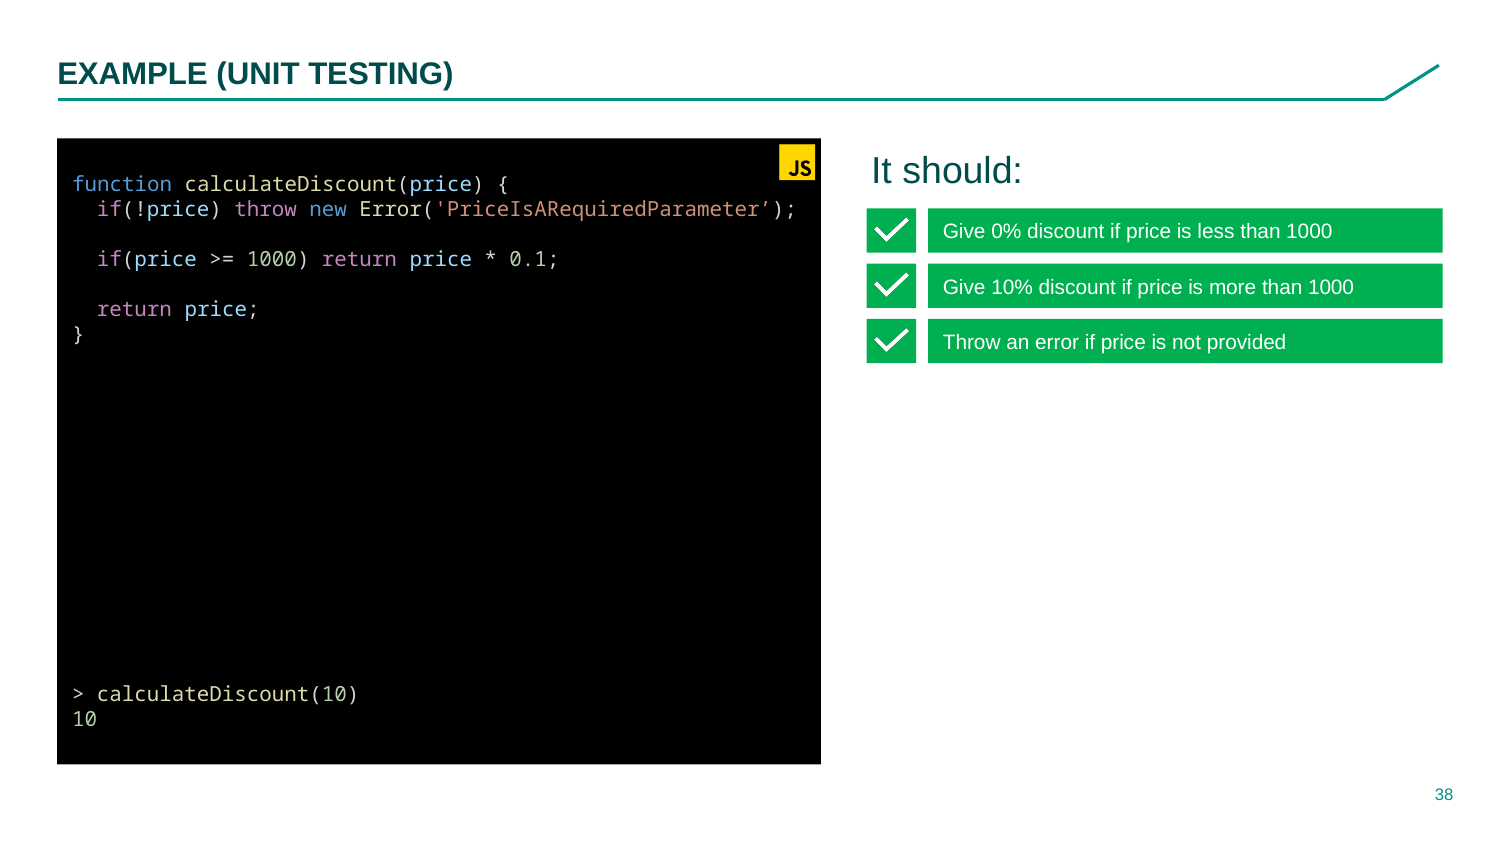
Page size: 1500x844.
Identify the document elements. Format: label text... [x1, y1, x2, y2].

text_box It should: [856, 138, 1317, 199]
text_box function calculateDiscount(price) { if(!price) throw new Error('PriceIsARequiredParameter’); if(price >= 1000) return price * 0.1; return price; } [57, 138, 821, 428]
text_box [56, 137, 822, 765]
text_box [866, 318, 1443, 364]
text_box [866, 208, 1443, 253]
list Example (Unit testing) [57, 57, 1442, 93]
text_box > calculateDiscount(10) 10 [57, 673, 821, 739]
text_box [866, 263, 1443, 308]
picture [773, 138, 821, 186]
